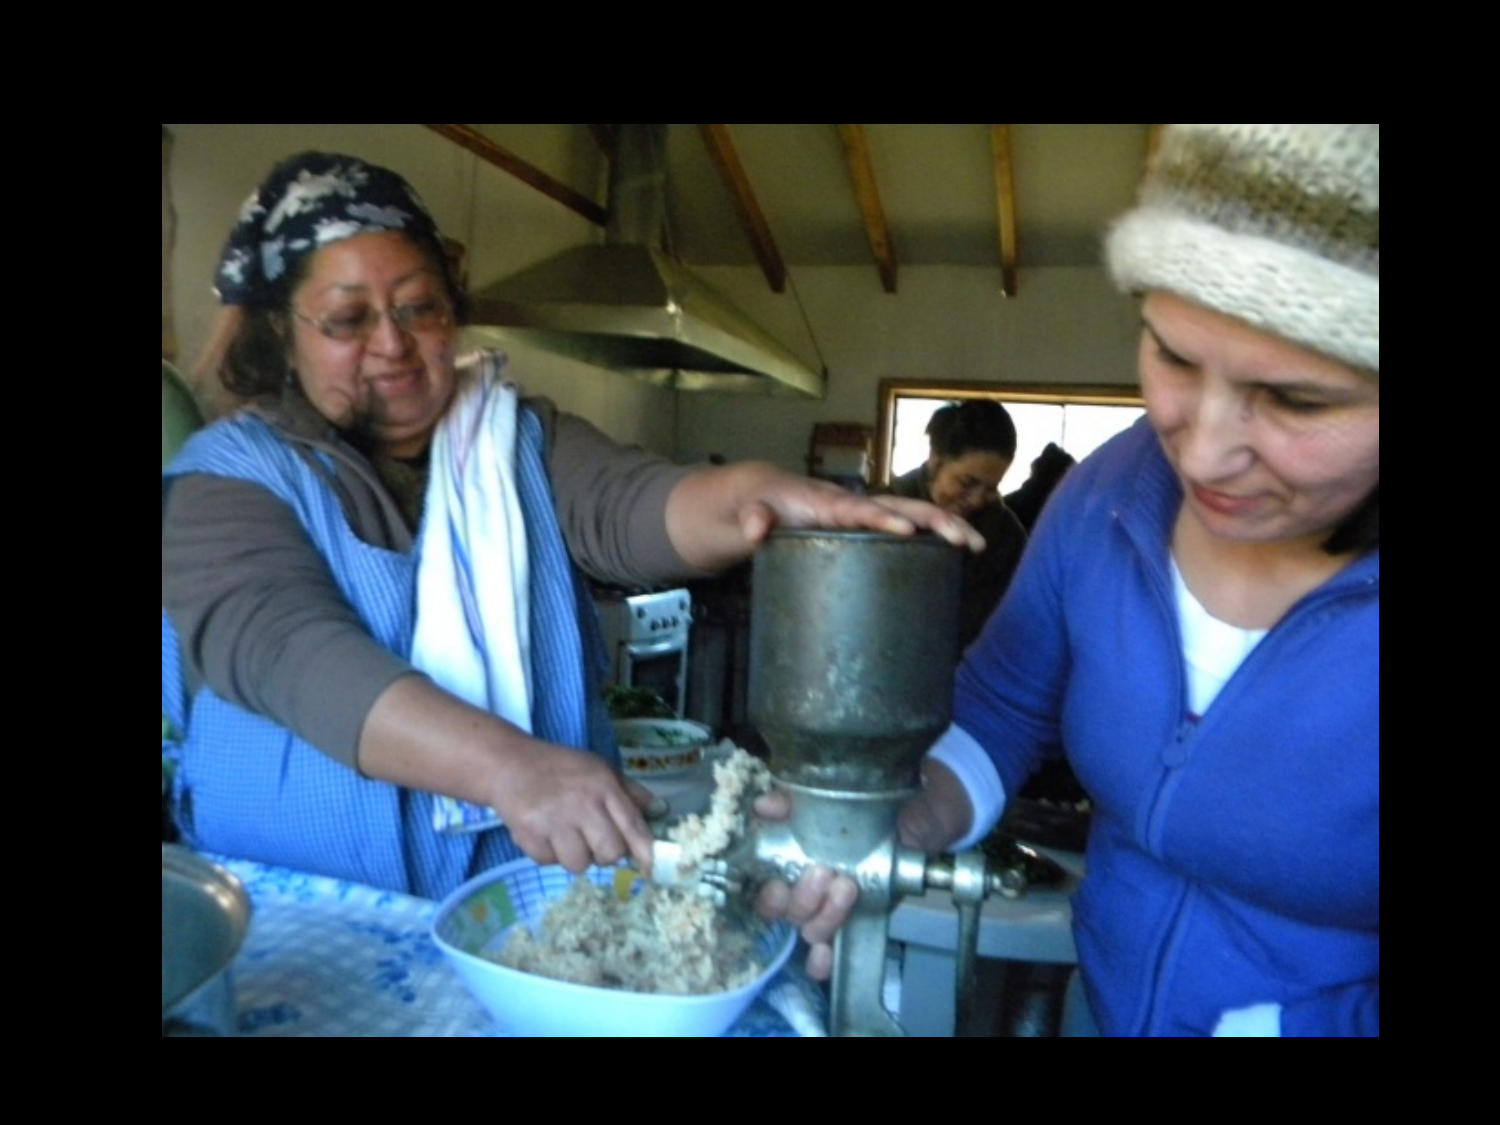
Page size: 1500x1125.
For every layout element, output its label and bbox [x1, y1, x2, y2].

list [162, 124, 1379, 1038]
